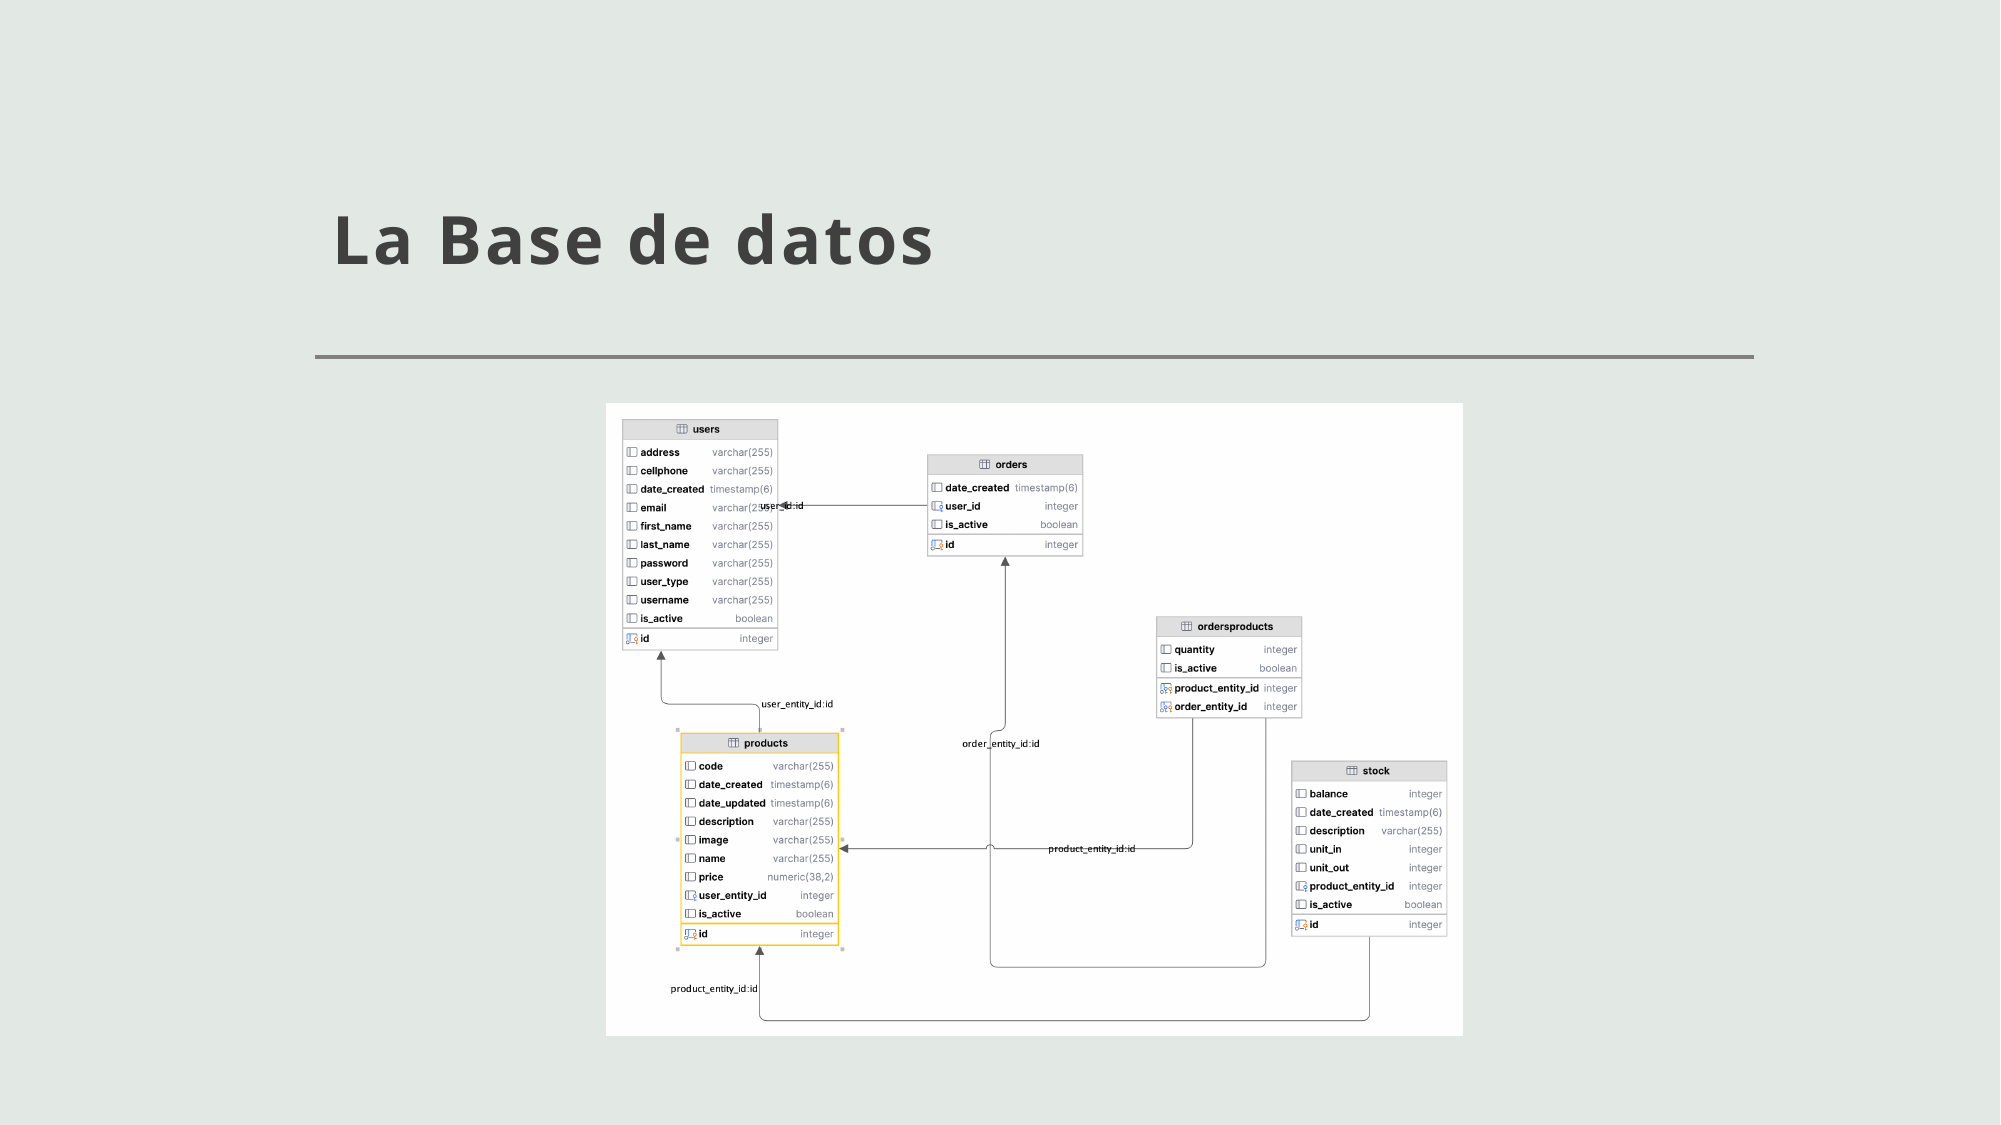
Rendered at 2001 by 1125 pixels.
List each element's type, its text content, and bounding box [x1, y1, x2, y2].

title La Base de datos [315, 72, 1754, 294]
picture [606, 402, 1463, 1037]
